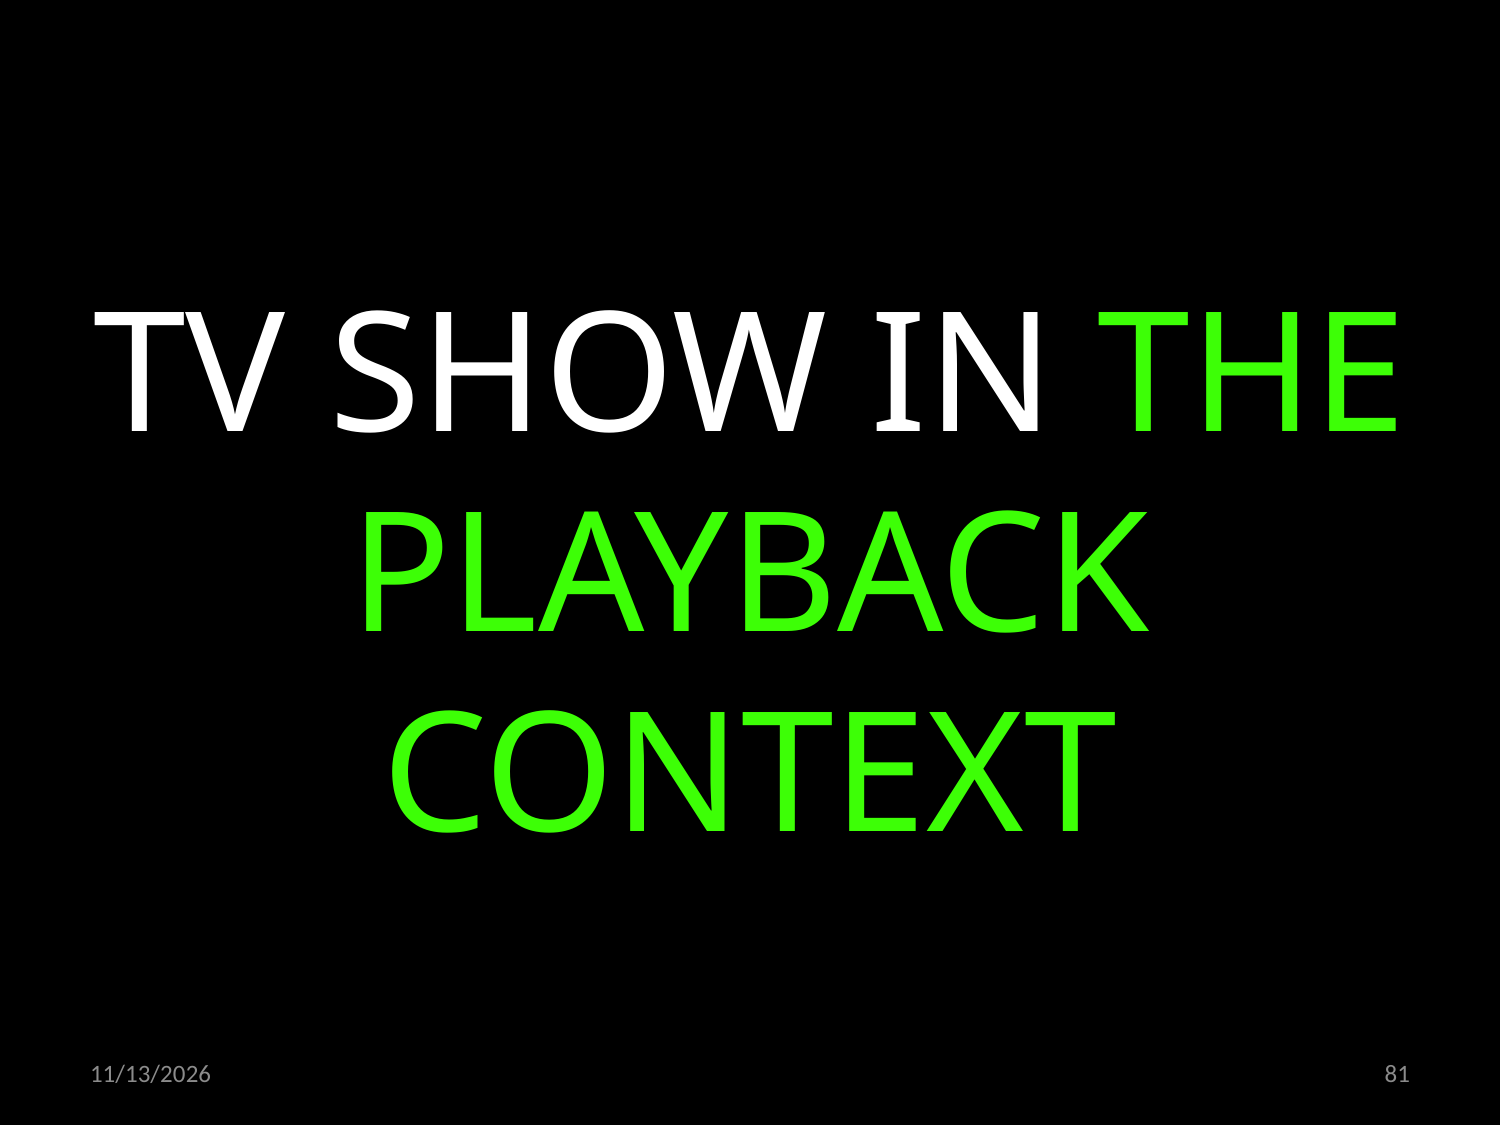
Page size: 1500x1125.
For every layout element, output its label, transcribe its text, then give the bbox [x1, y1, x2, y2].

slide_number 81 [1074, 1042, 1425, 1103]
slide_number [75, 1042, 425, 1103]
text_box TV SHOW IN THE PLAYBACK CONTEXT [0, 257, 1500, 359]
